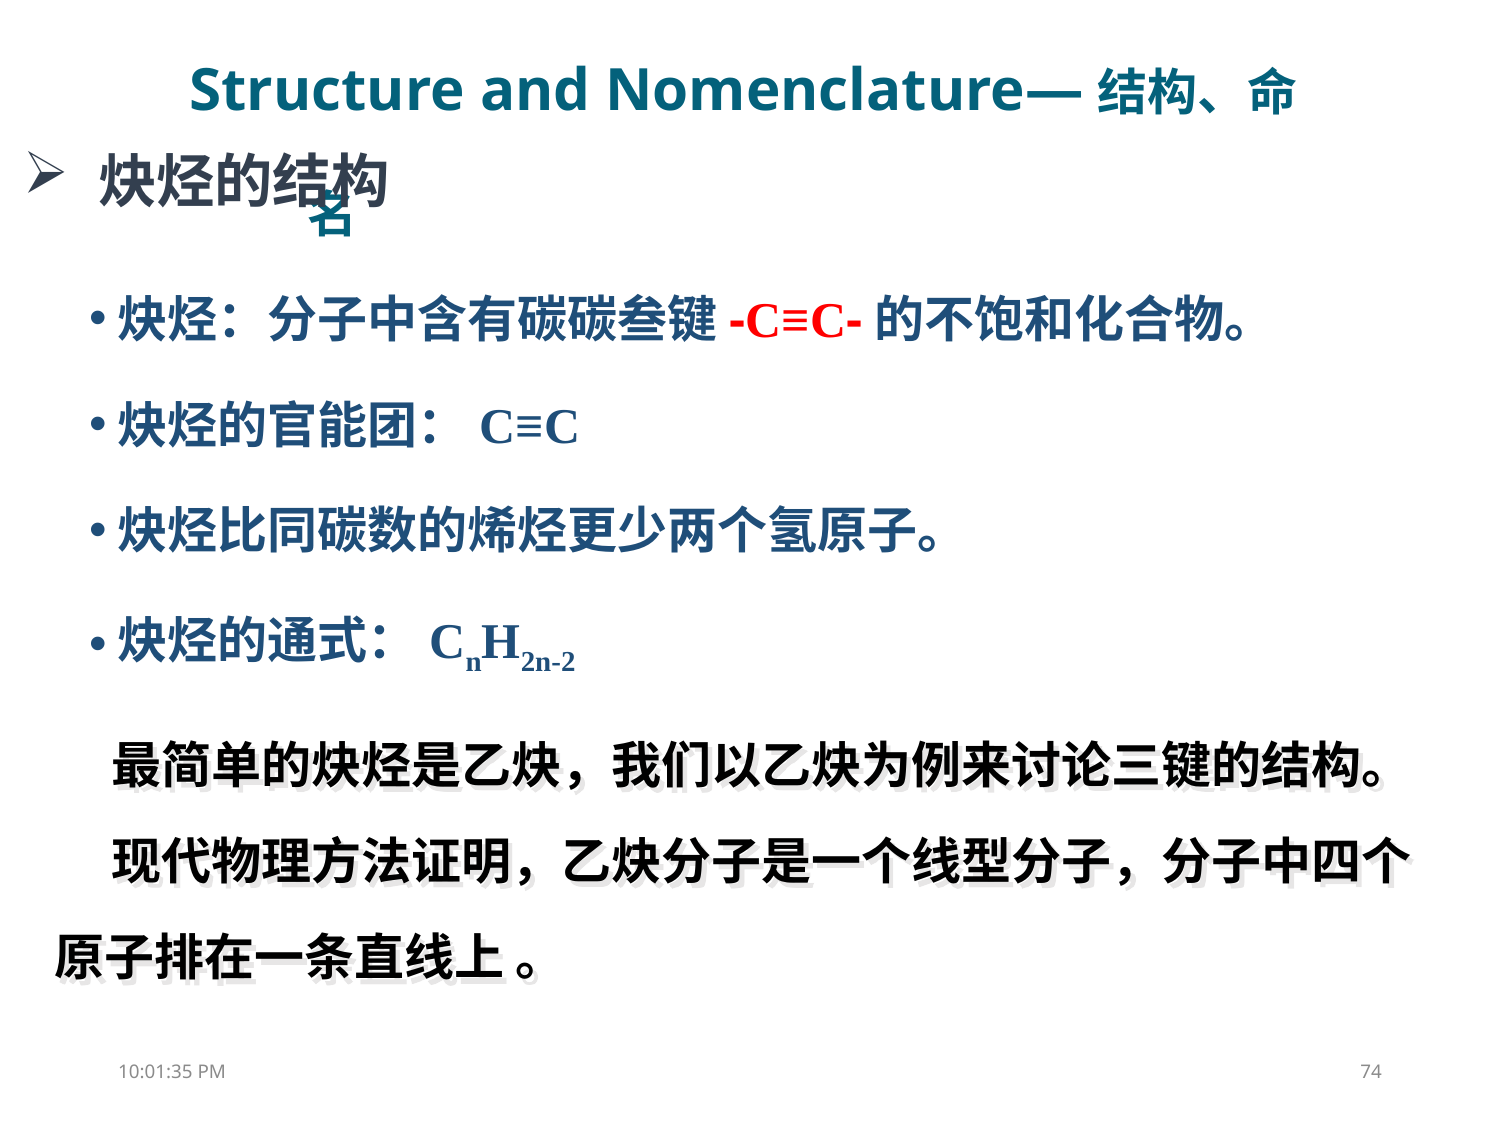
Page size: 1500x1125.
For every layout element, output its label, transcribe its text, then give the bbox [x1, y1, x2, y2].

list 炔烃：分子中含有碳碳叁键-C≡C-的不饱和化合物。 炔烃的官能团：C≡C 炔烃比同碳数的烯烃更少两个氢原子。 炔烃的通式：CnH2n-2 [74, 249, 1451, 690]
text_box 最简单的炔烃是乙炔，我们以乙炔为例来讨论三键的结构。 现代物理方法证明，乙炔分子是一个线型分子，分子中四个原子排在一条直线上 。 [39, 690, 1461, 993]
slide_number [103, 1042, 441, 1103]
text_box Structure and Nomenclature—结构、命名 [174, 0, 1350, 250]
slide_number 74 [1059, 1042, 1397, 1103]
text_box 炔烃的结构 [8, 137, 405, 222]
